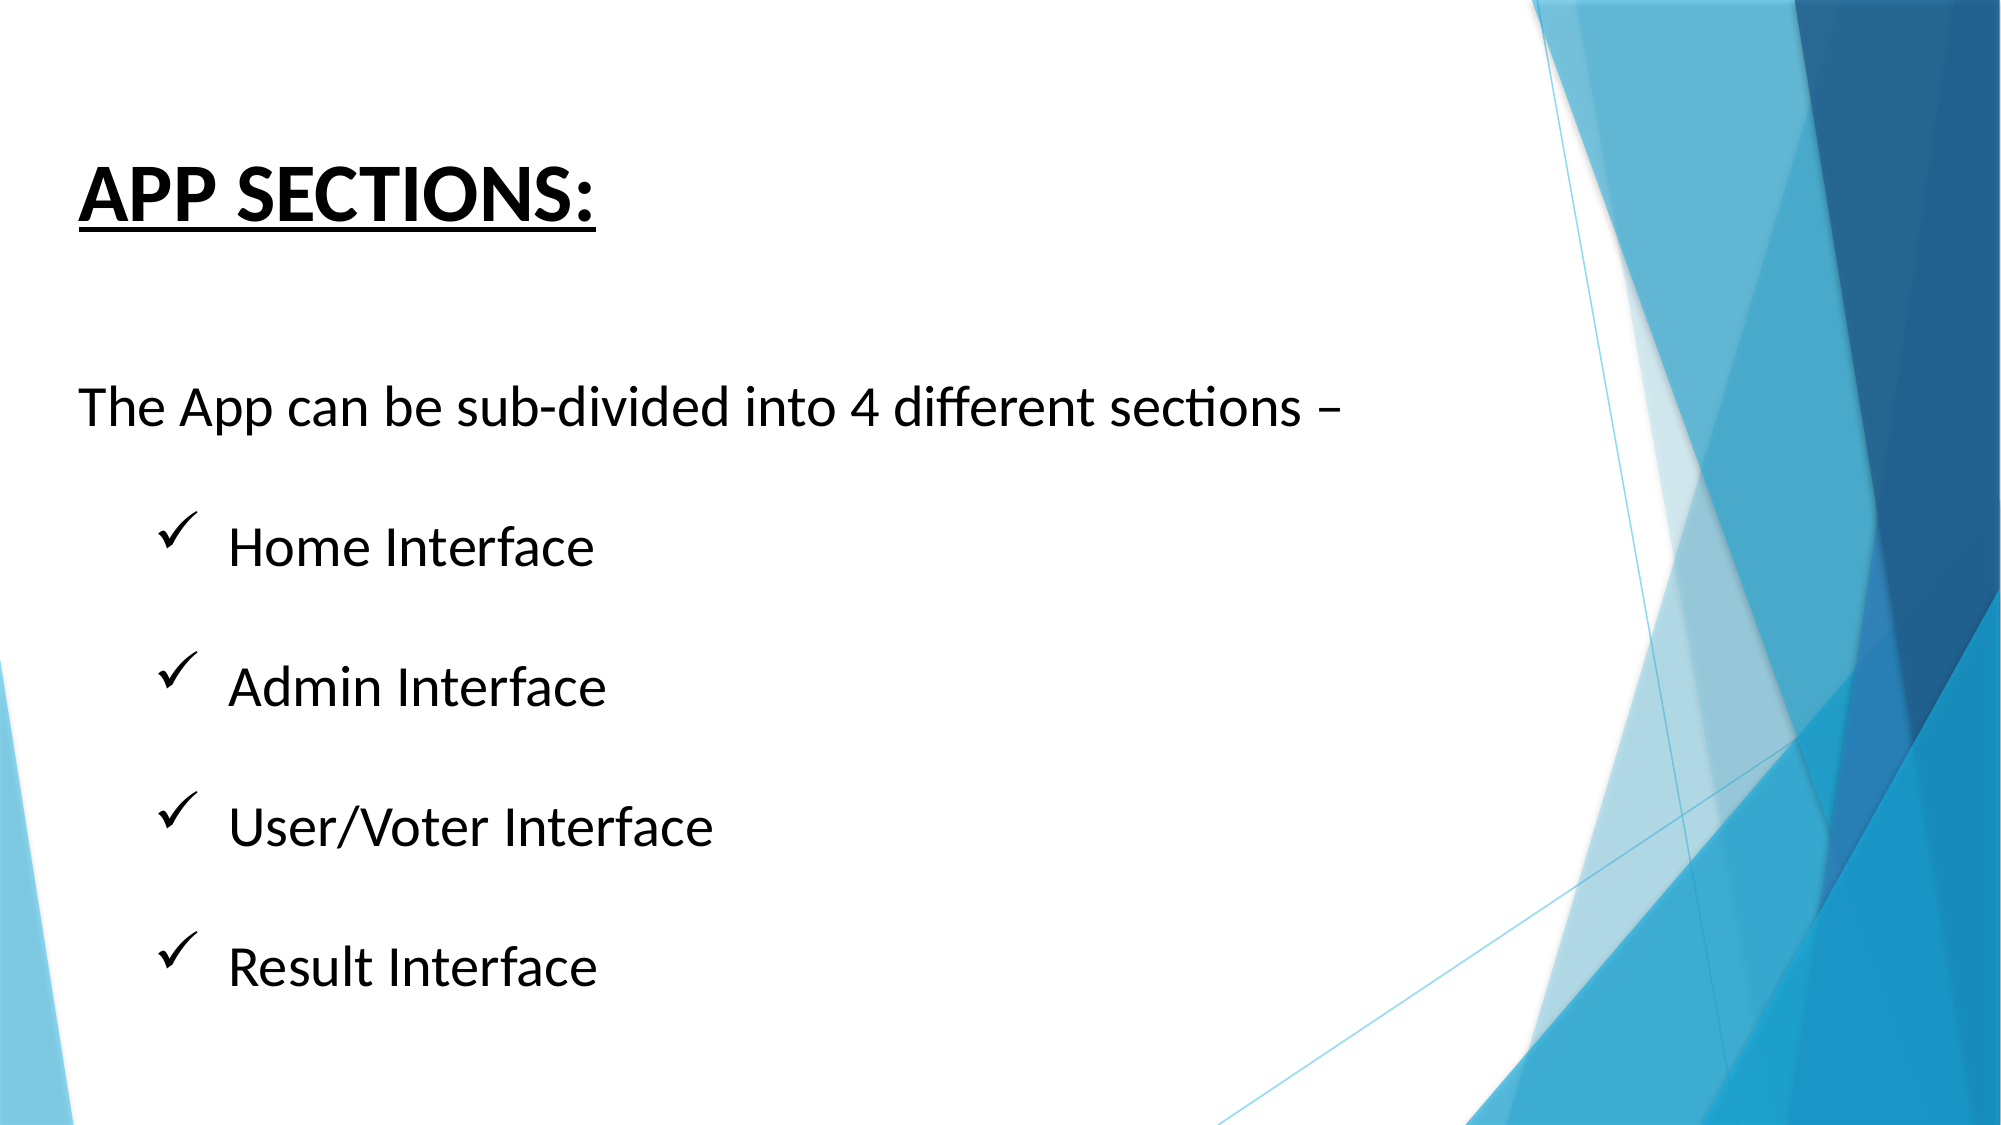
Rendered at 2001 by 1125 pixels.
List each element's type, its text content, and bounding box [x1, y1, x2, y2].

text_box APP SECTIONS: The App can be sub-divided into 4 different sections – Home Interface Admin Interface User/Voter Interface Result Interface [63, 130, 1937, 1006]
